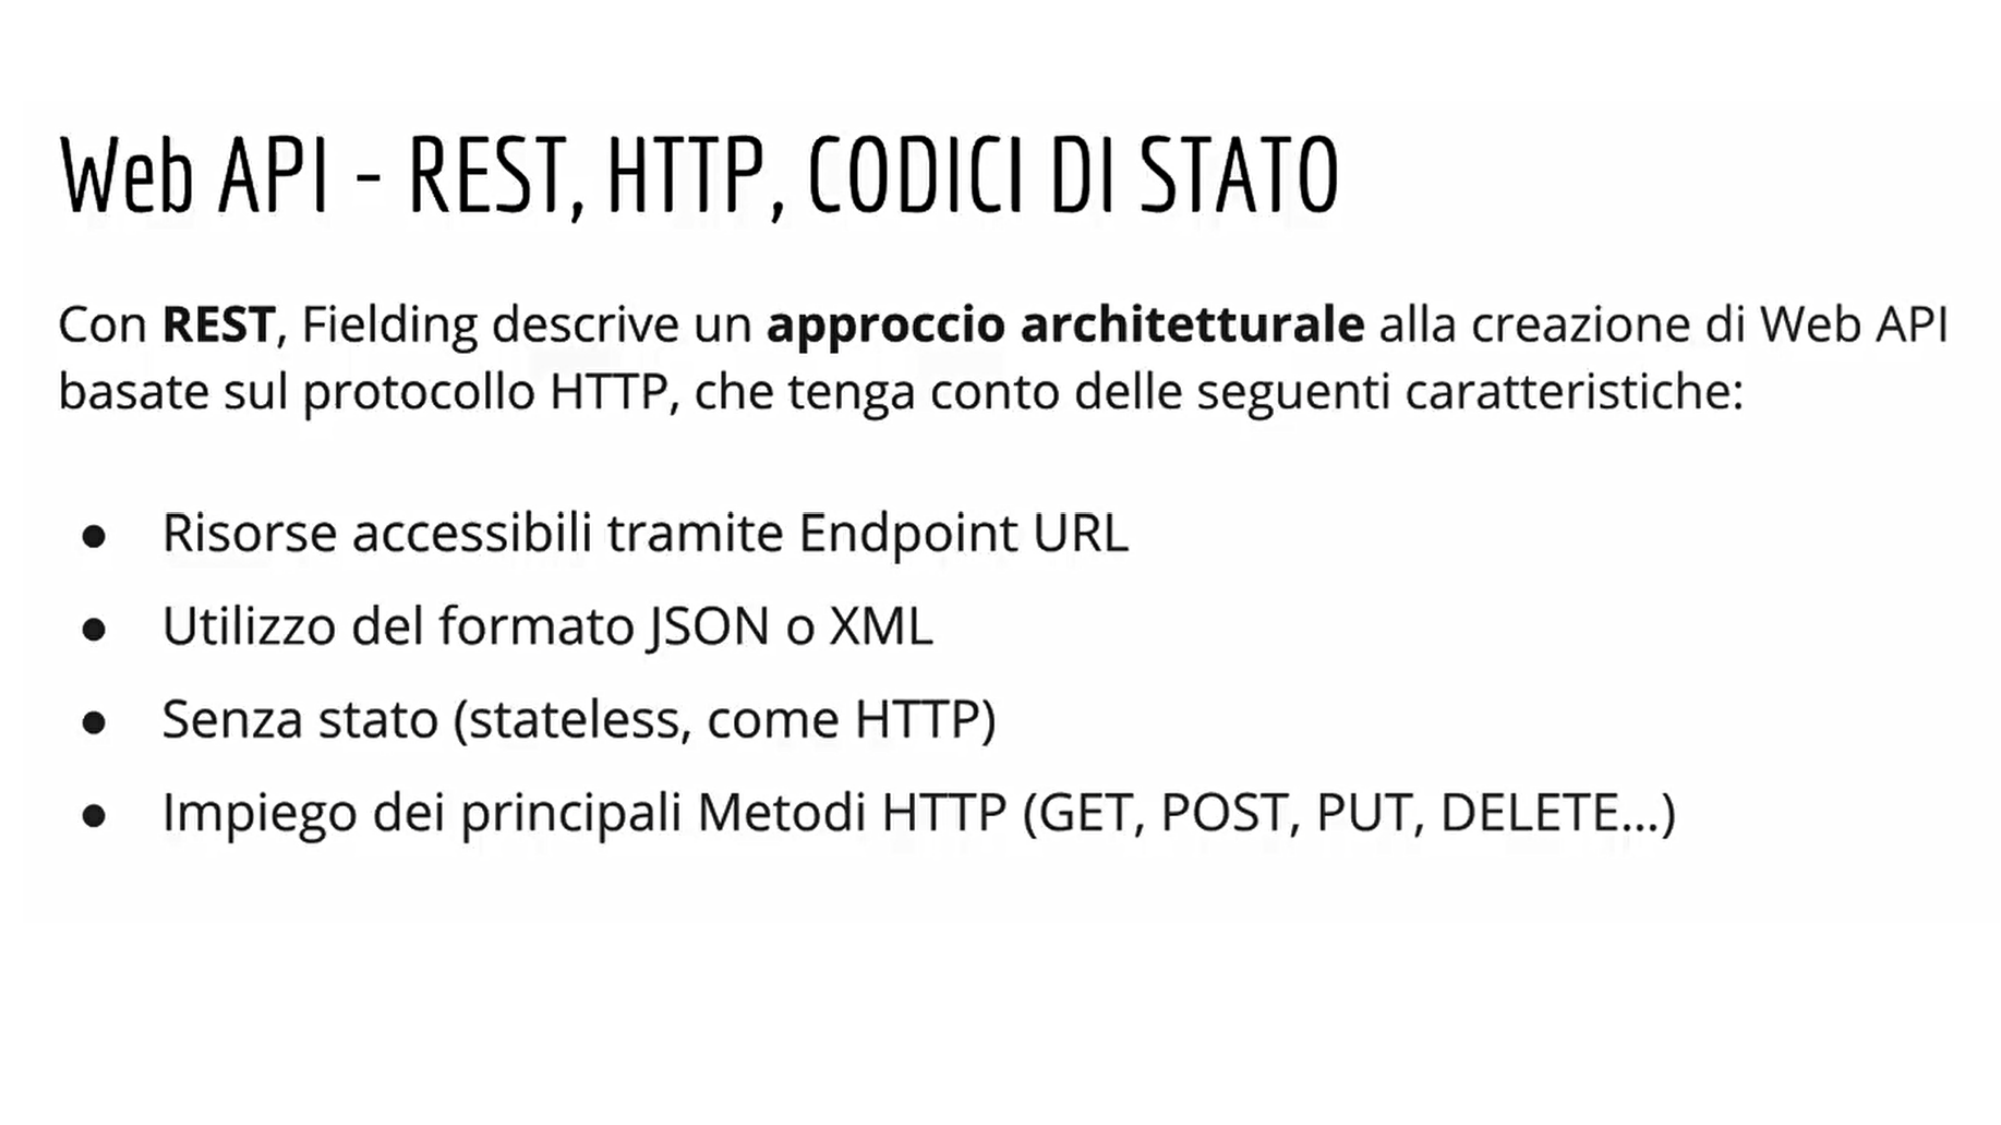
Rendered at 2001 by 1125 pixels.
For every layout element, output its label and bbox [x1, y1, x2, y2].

picture [23, 101, 2000, 924]
